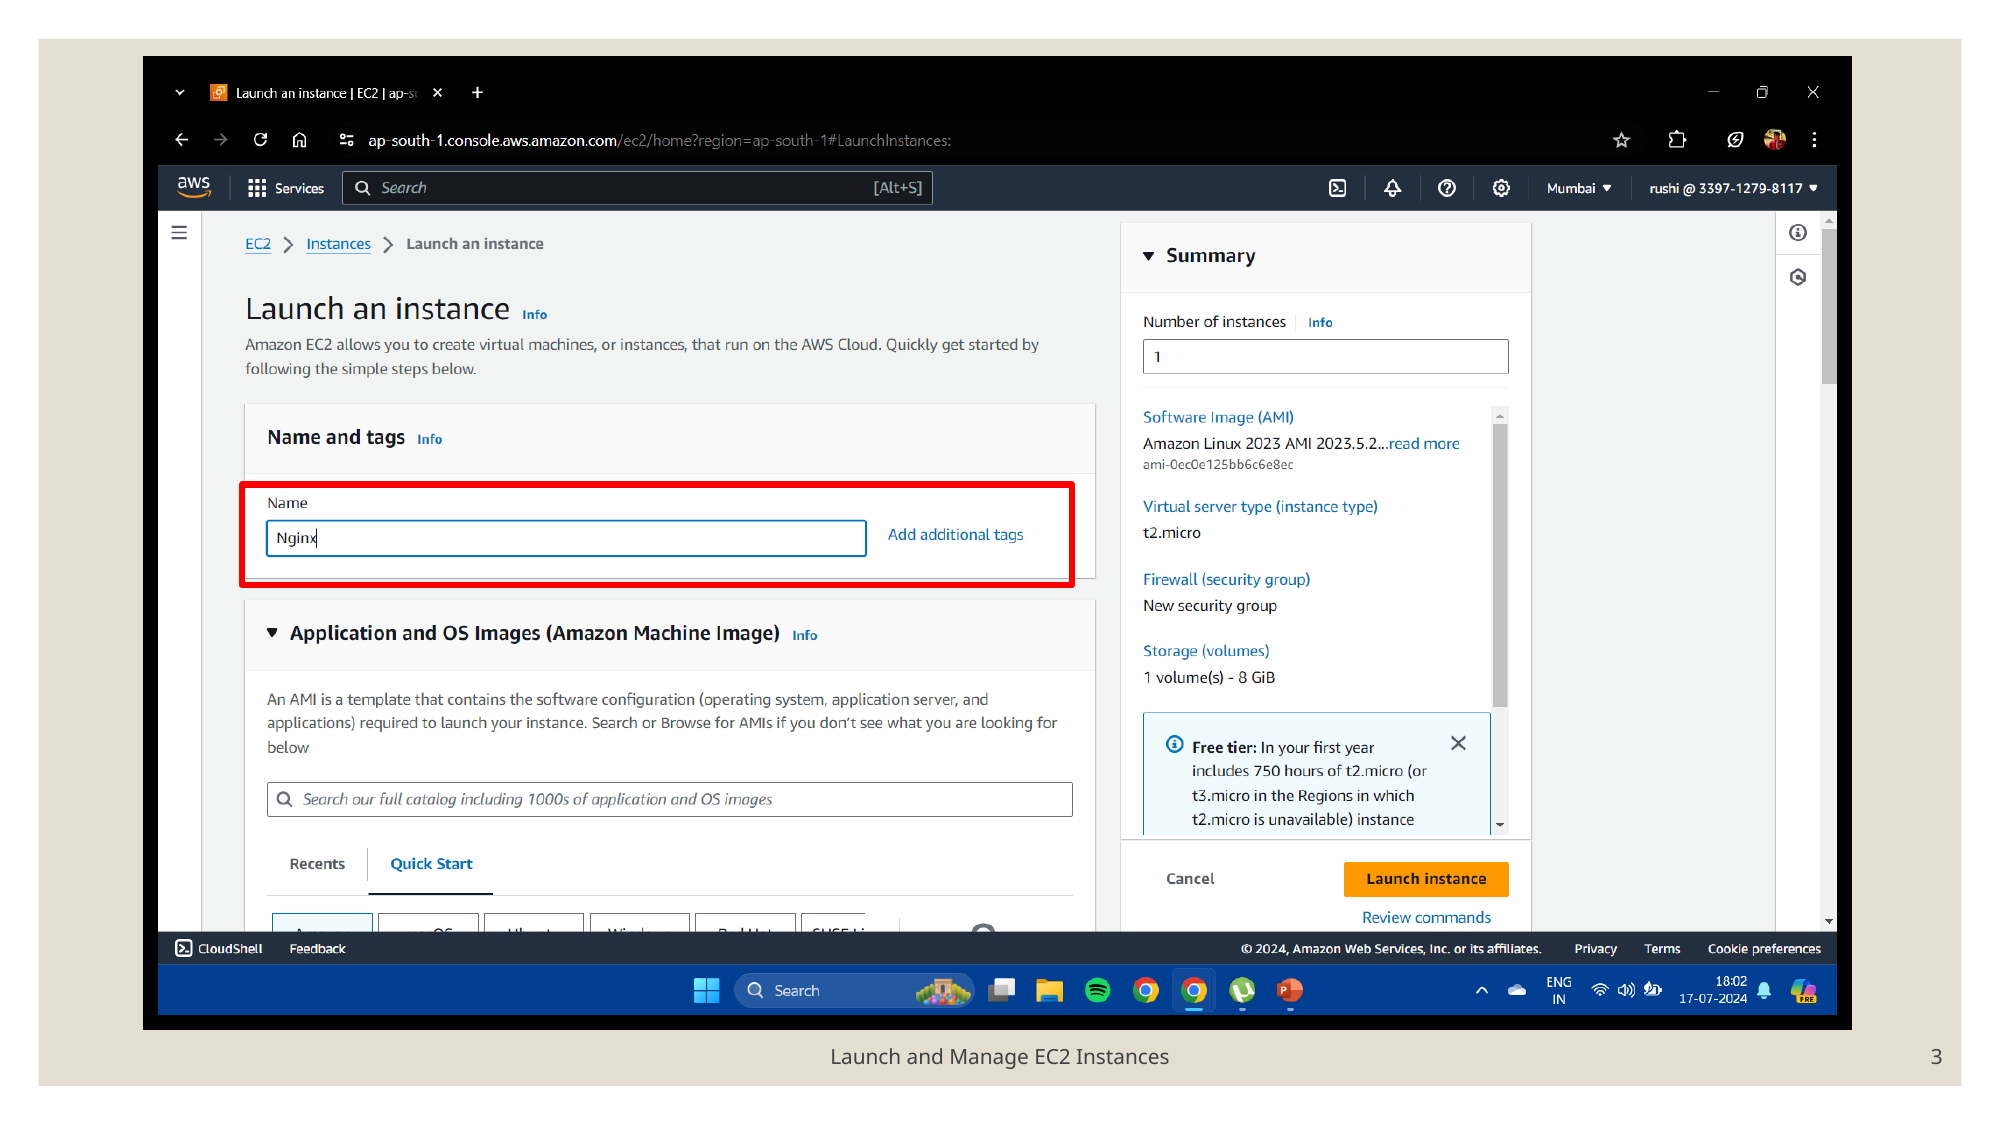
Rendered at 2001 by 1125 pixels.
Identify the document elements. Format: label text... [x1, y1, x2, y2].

footer Launch and Manage EC2 Instances [572, 1034, 1428, 1080]
picture [157, 70, 1838, 1016]
slide_number 3 [1717, 1034, 1958, 1080]
